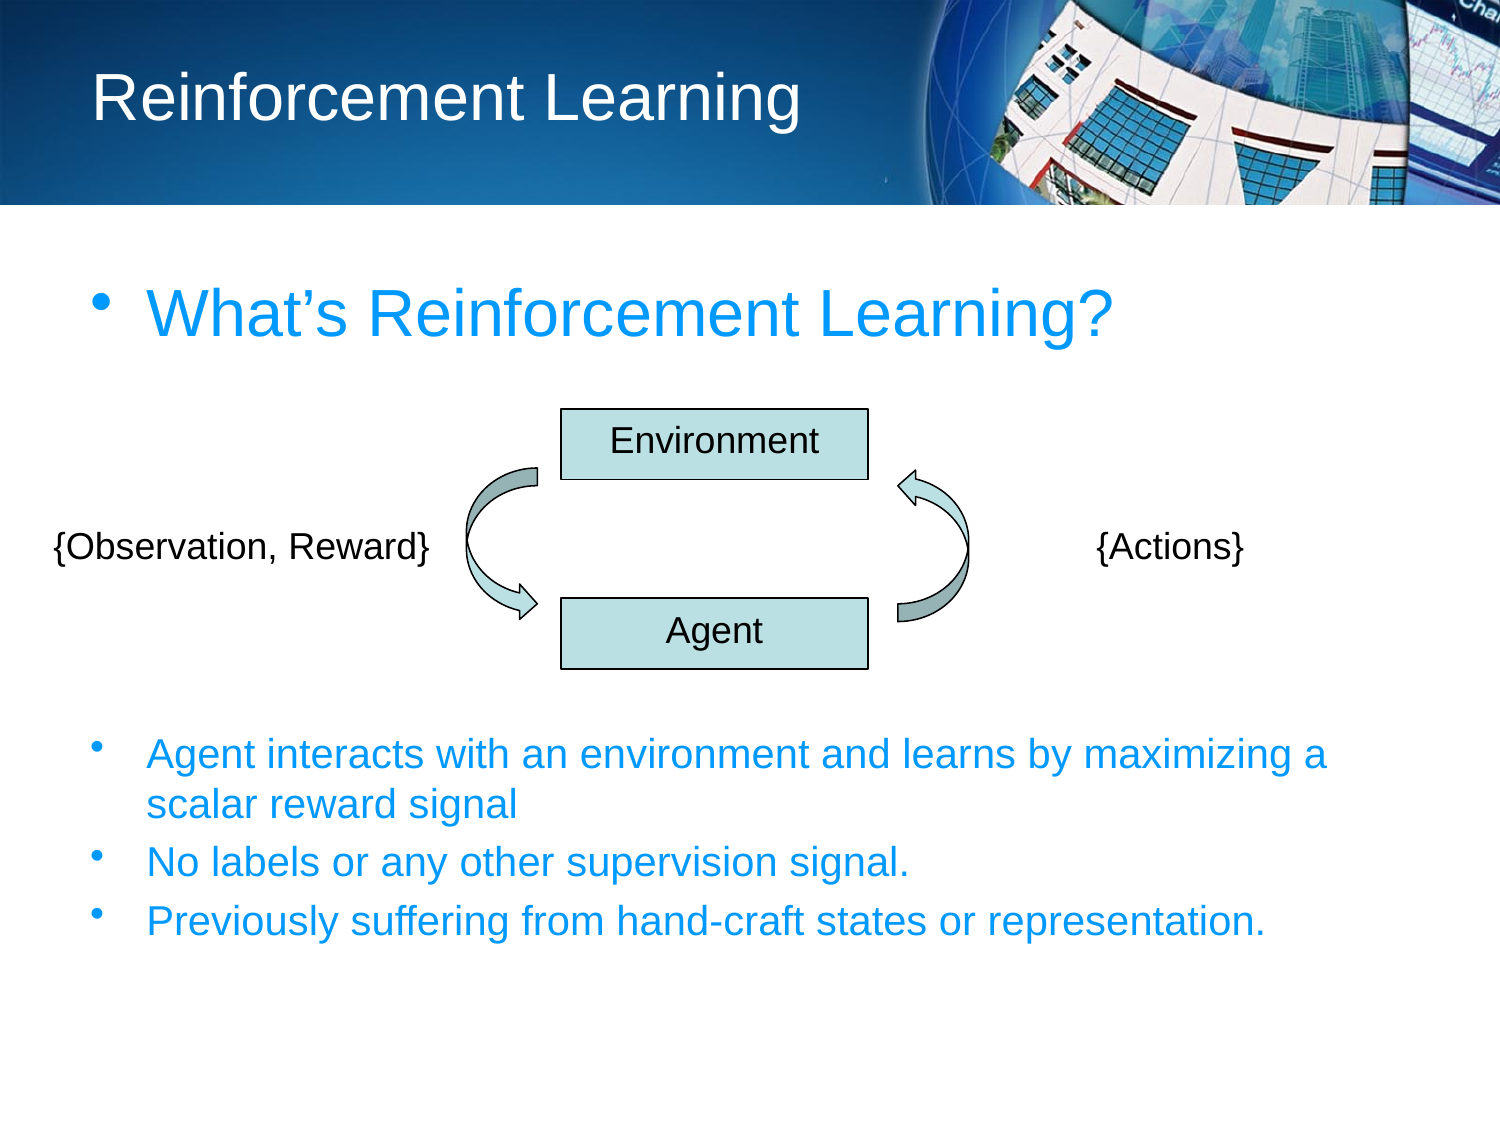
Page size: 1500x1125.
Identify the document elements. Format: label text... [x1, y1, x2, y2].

list What’s Reinforcement Learning? [75, 262, 1425, 374]
text_box {Actions} [1081, 514, 1260, 575]
picture [0, 0, 1500, 205]
text_box {Observation, Reward} [38, 514, 445, 575]
text_box Agent [561, 598, 869, 670]
text_box Environment [561, 408, 869, 480]
text_box [897, 470, 969, 622]
text_box [466, 467, 538, 620]
text_box Agent interacts with an environment and learns by maximizing a scalar reward signal No labels or any other supervision signal. Previously suffering from hand-craft states or representation. [74, 719, 1425, 1081]
title Reinforcement Learning [76, 0, 1427, 188]
